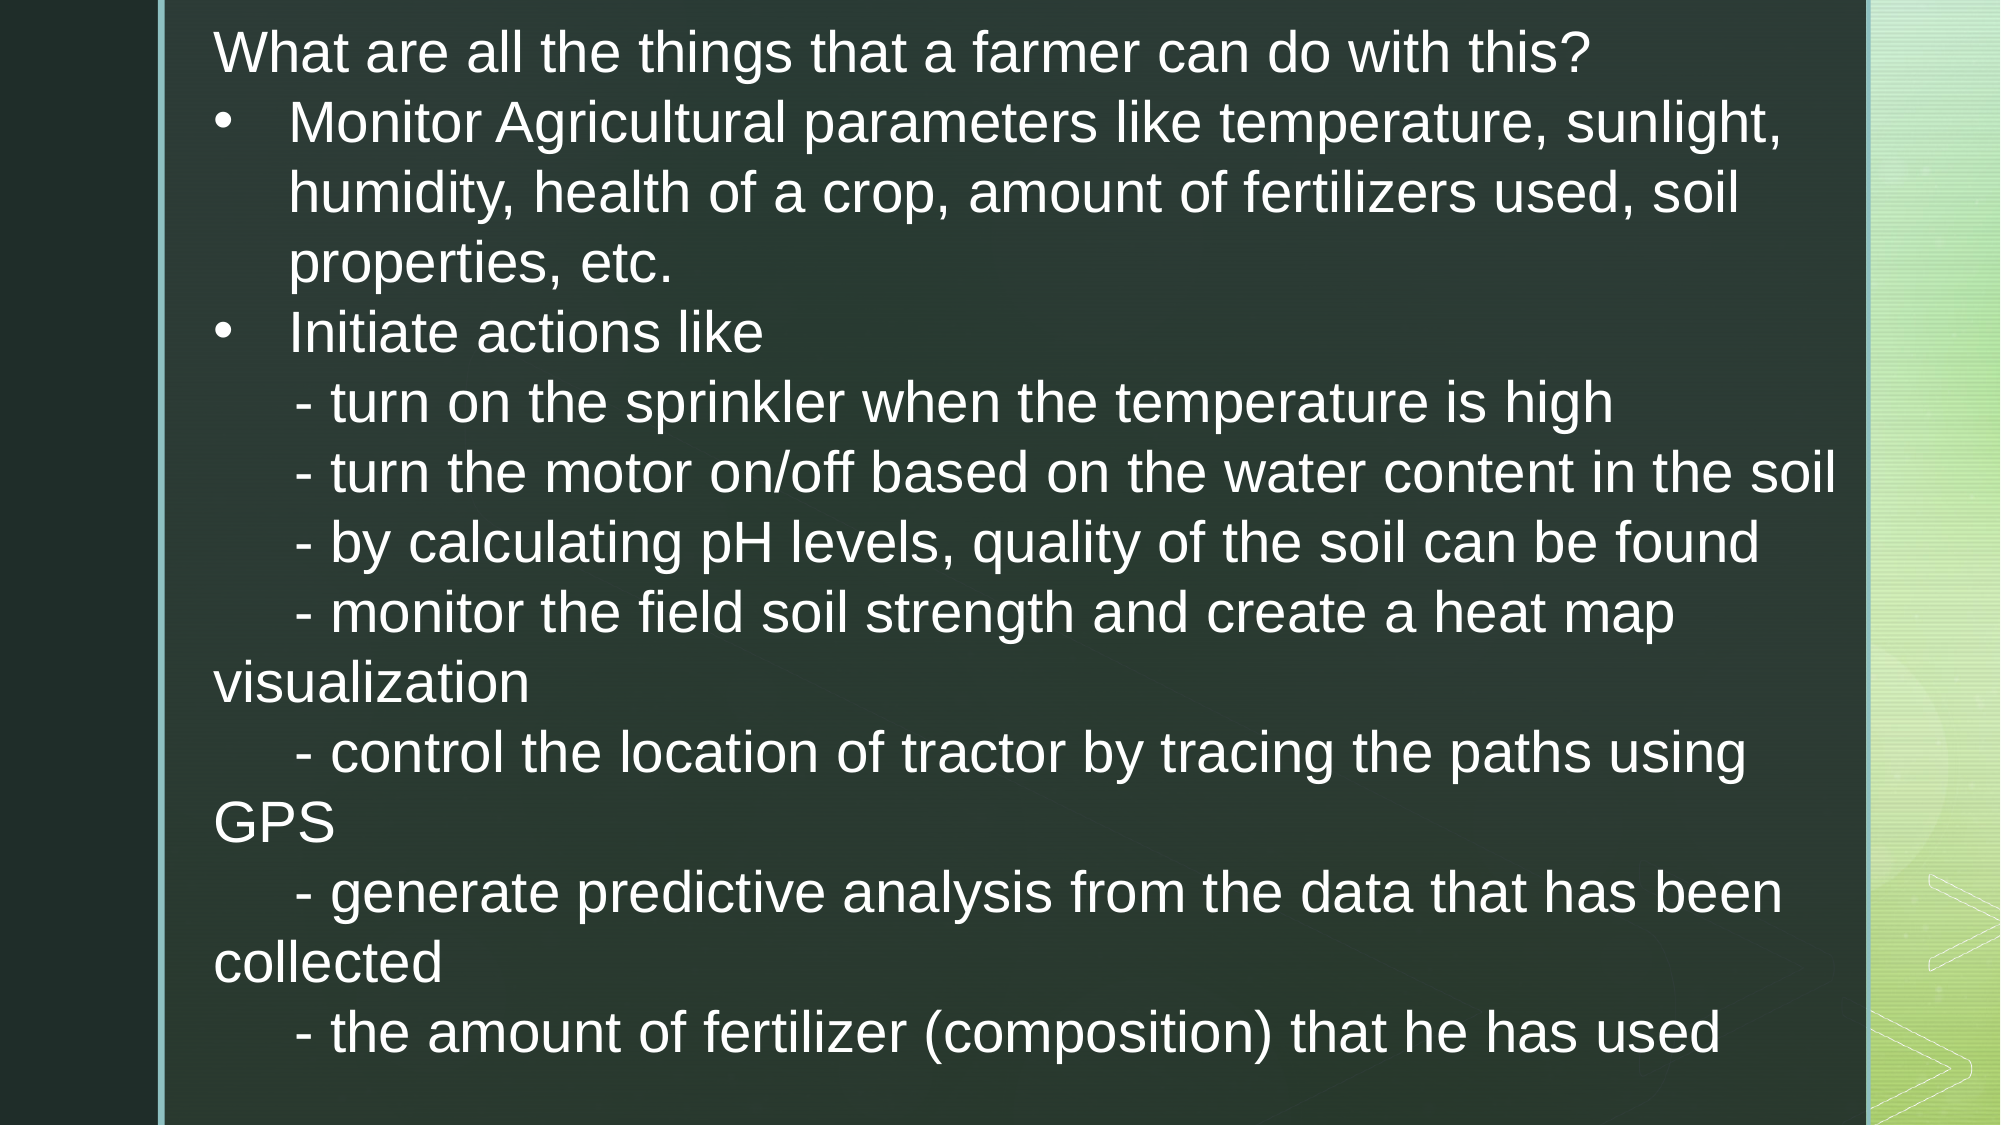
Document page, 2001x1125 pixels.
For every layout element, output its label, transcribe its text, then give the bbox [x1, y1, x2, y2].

text_box What are all the things that a farmer can do with this? Monitor Agricultural parameters like temperature, sunlight, humidity, health of a crop, amount of fertilizers used, soil properties, etc. Initiate actions like - turn on the sprinkler when the temperature is high - turn the motor on/off based on the water content in the soil - by calculating pH levels, quality of the soil can be found - monitor the field soil strength and create a heat map visualization - control the location of tractor by tracing the paths using GPS - generate predictive analysis from the data that has been collected - the amount of fertilizer (composition) that he has used [198, 6, 1856, 1072]
picture [1871, 0, 2001, 1125]
